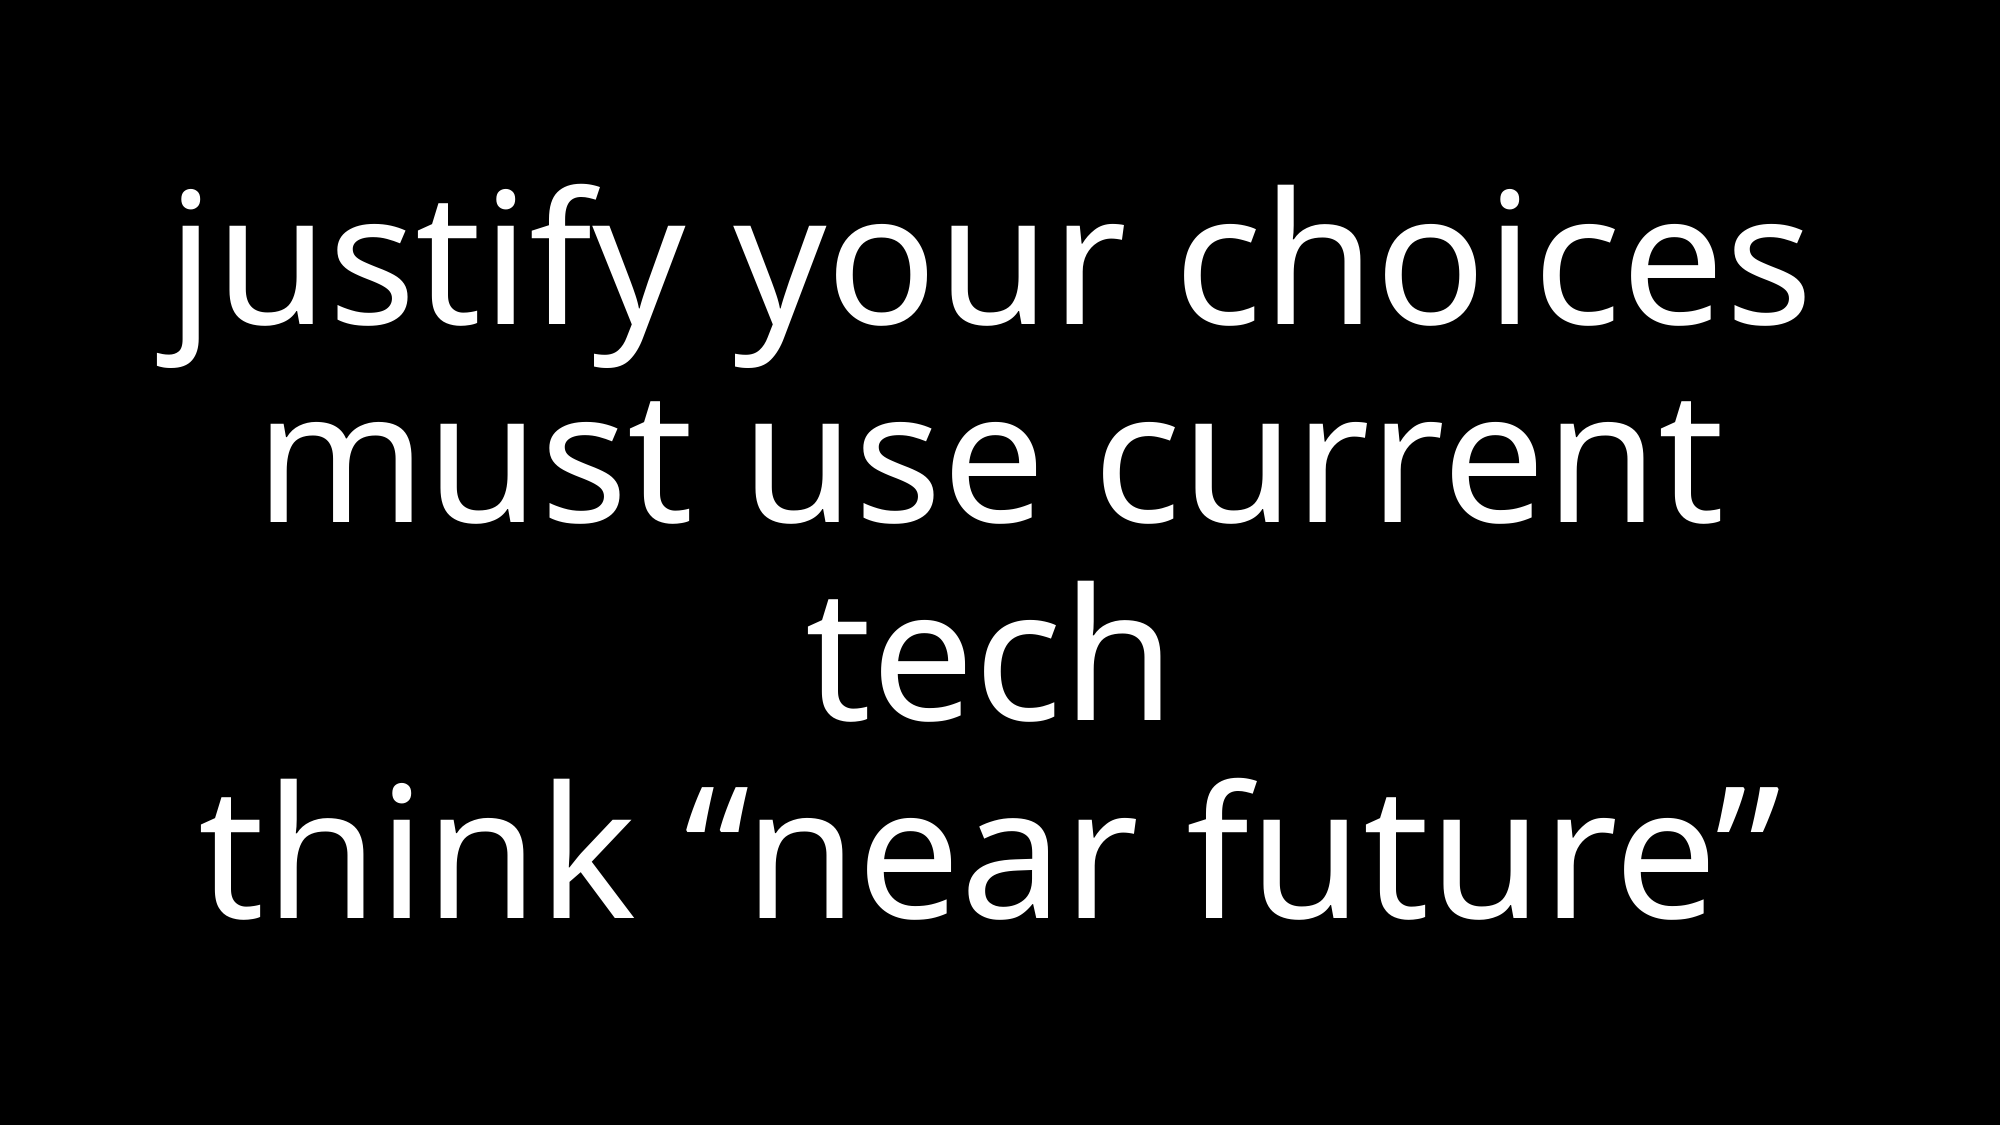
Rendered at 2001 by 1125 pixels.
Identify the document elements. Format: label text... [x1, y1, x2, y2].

title justify your choices must use current tech think “near future” [123, 93, 1858, 1032]
